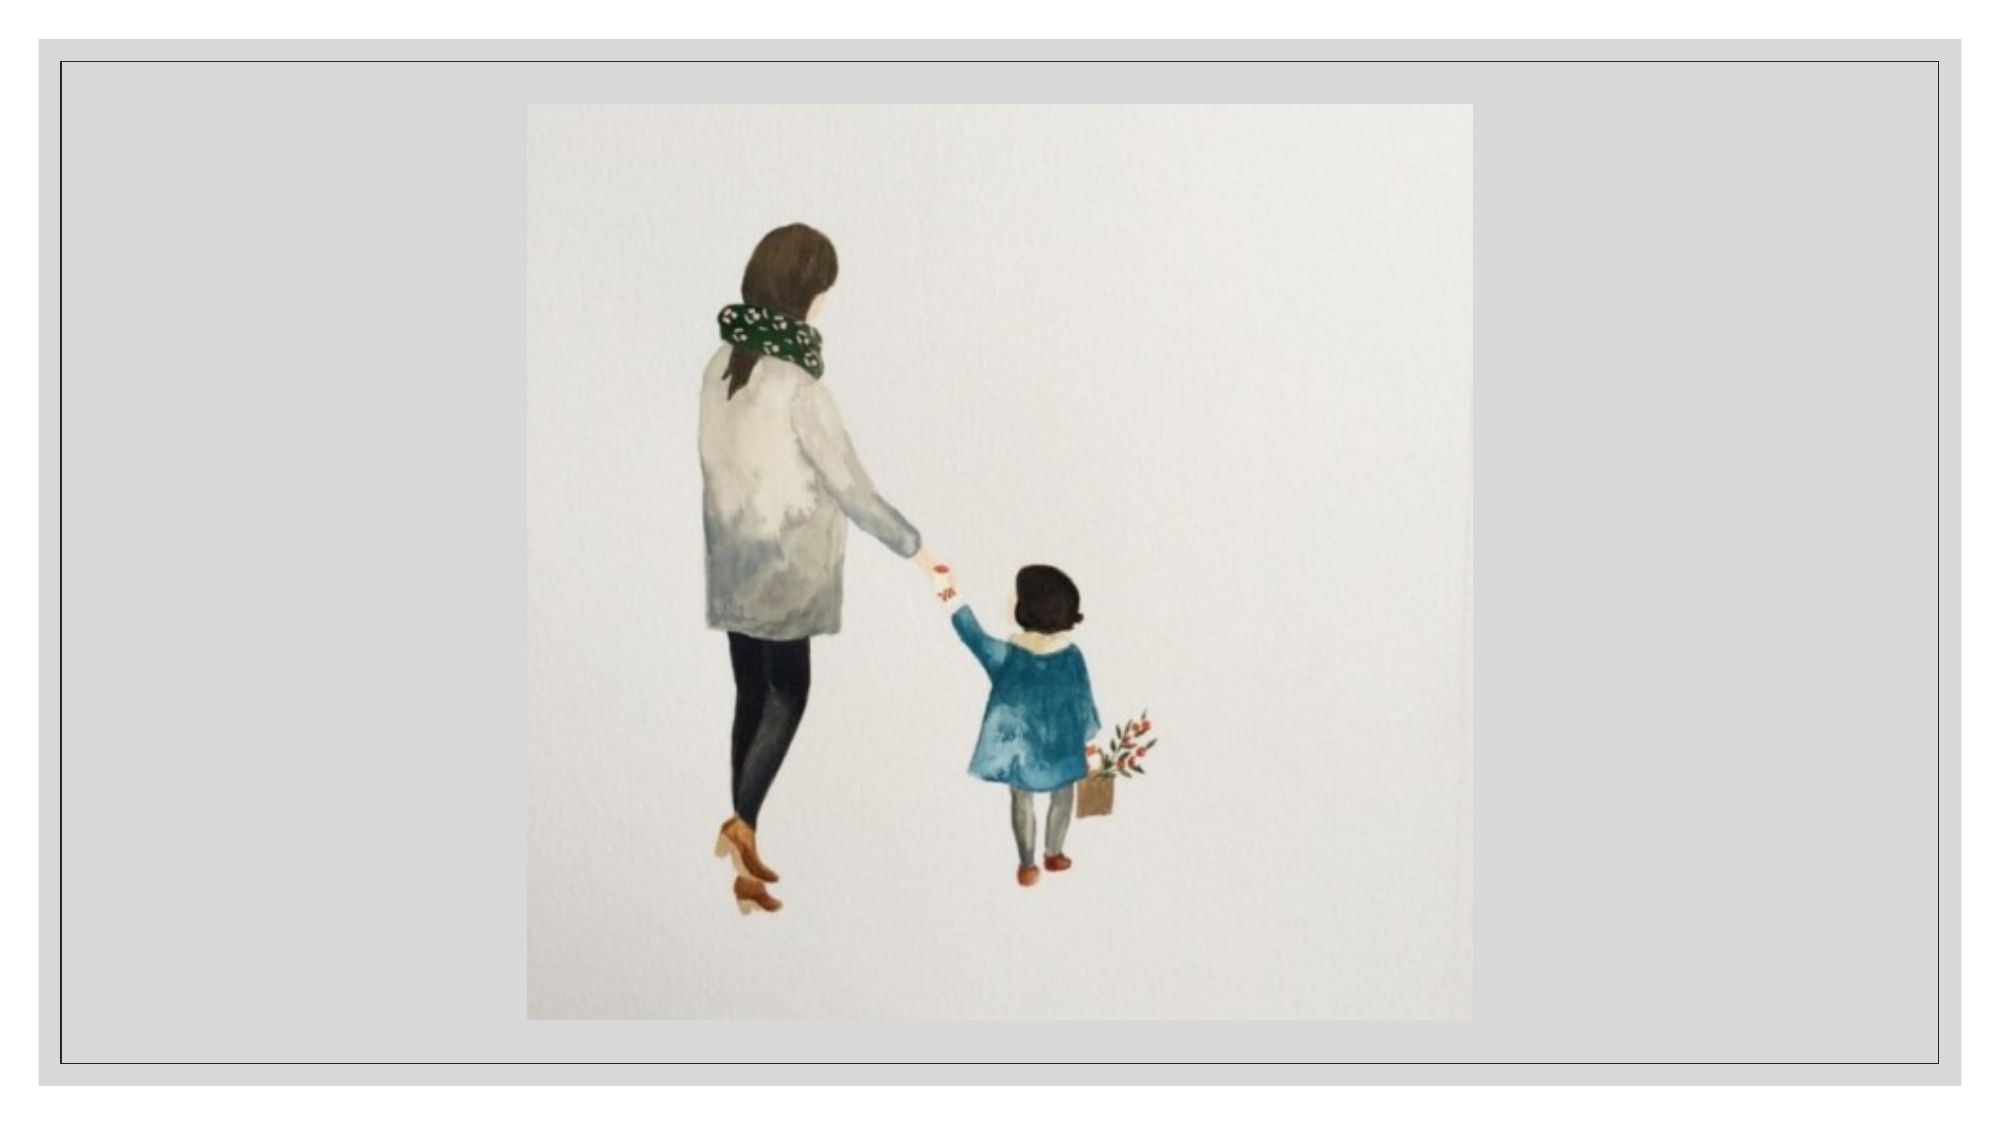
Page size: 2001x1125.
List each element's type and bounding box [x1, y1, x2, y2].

list [527, 104, 1473, 1020]
